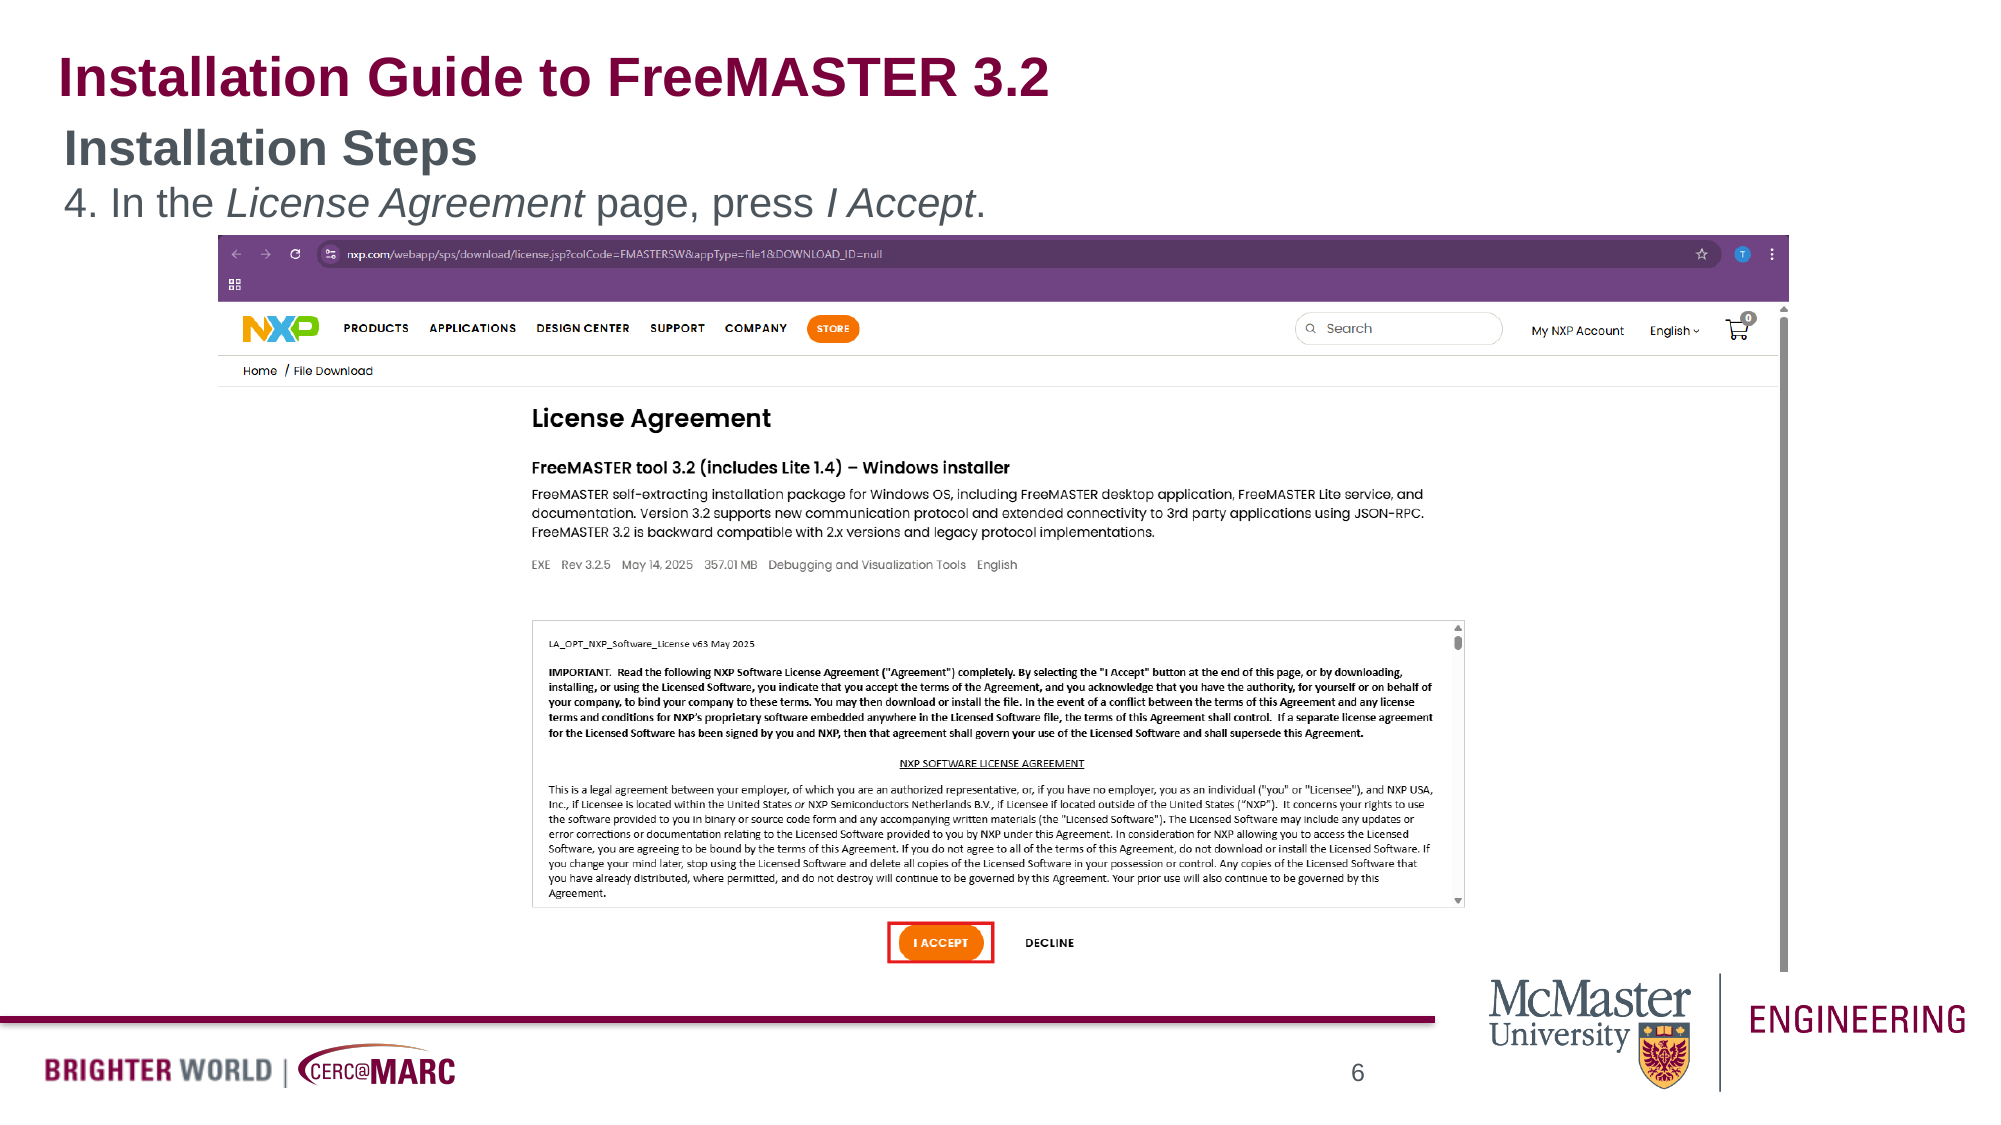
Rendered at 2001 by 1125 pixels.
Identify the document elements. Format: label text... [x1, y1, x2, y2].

picture [43, 1031, 465, 1097]
slide_number 6 [1260, 1041, 1365, 1101]
picture [1488, 973, 1965, 1092]
picture [218, 235, 1789, 972]
title Installation Guide to FreeMASTER 3.2 [43, 0, 1965, 106]
text_box Installation Steps 4. In the License Agreement page, press I Accept. [43, 105, 1935, 236]
